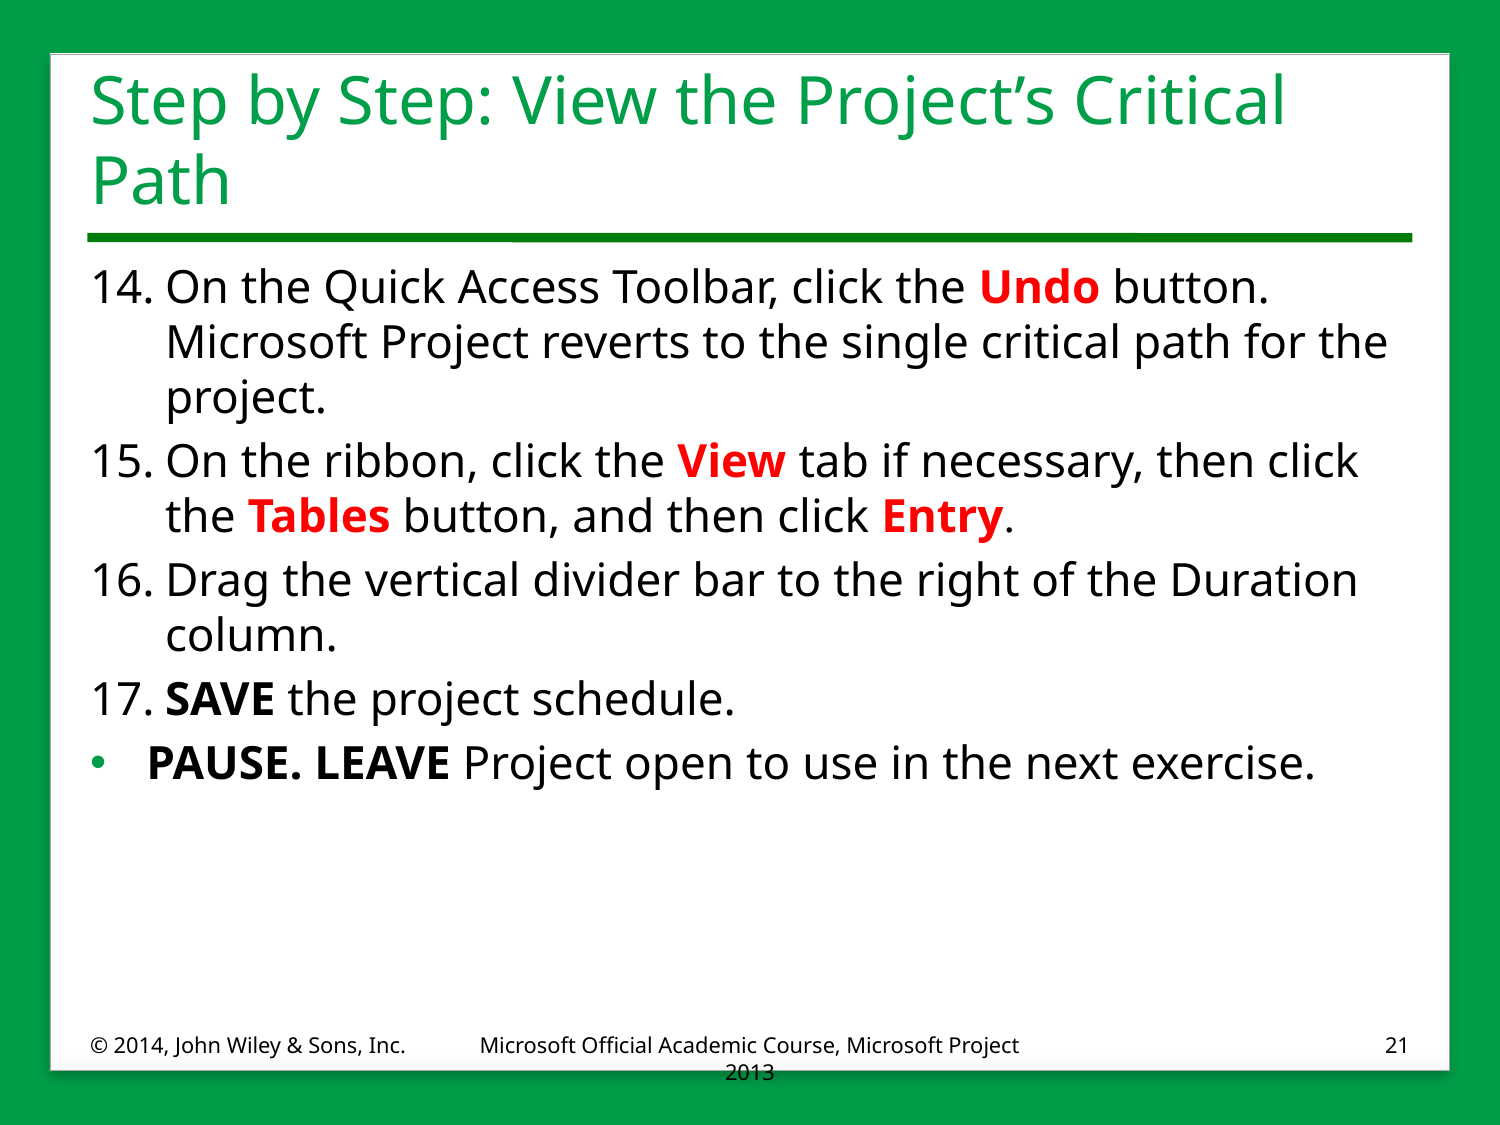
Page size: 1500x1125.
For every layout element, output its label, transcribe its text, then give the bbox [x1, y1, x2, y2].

title Step by Step: View the Project’s Critical Path [74, 74, 1426, 226]
footer Microsoft Official Academic Course, Microsoft Project 2013 [449, 1024, 1051, 1103]
list 14. On the Quick Access Toolbar, click the Undo button. Microsoft Project reverts to the single critical path for the project. 15. On the ribbon, click the View tab if necessary, then click the Tables button, and then click Entry. 16. Drag the vertical divider bar to the right of the Duration column. 17. SAVE the project schedule. PAUSE. LEAVE Project open to use in the next exercise. [75, 249, 1425, 1063]
slide_number © 2014, John Wiley & Sons, Inc. [74, 1024, 426, 1103]
slide_number 21 [1074, 1024, 1426, 1103]
